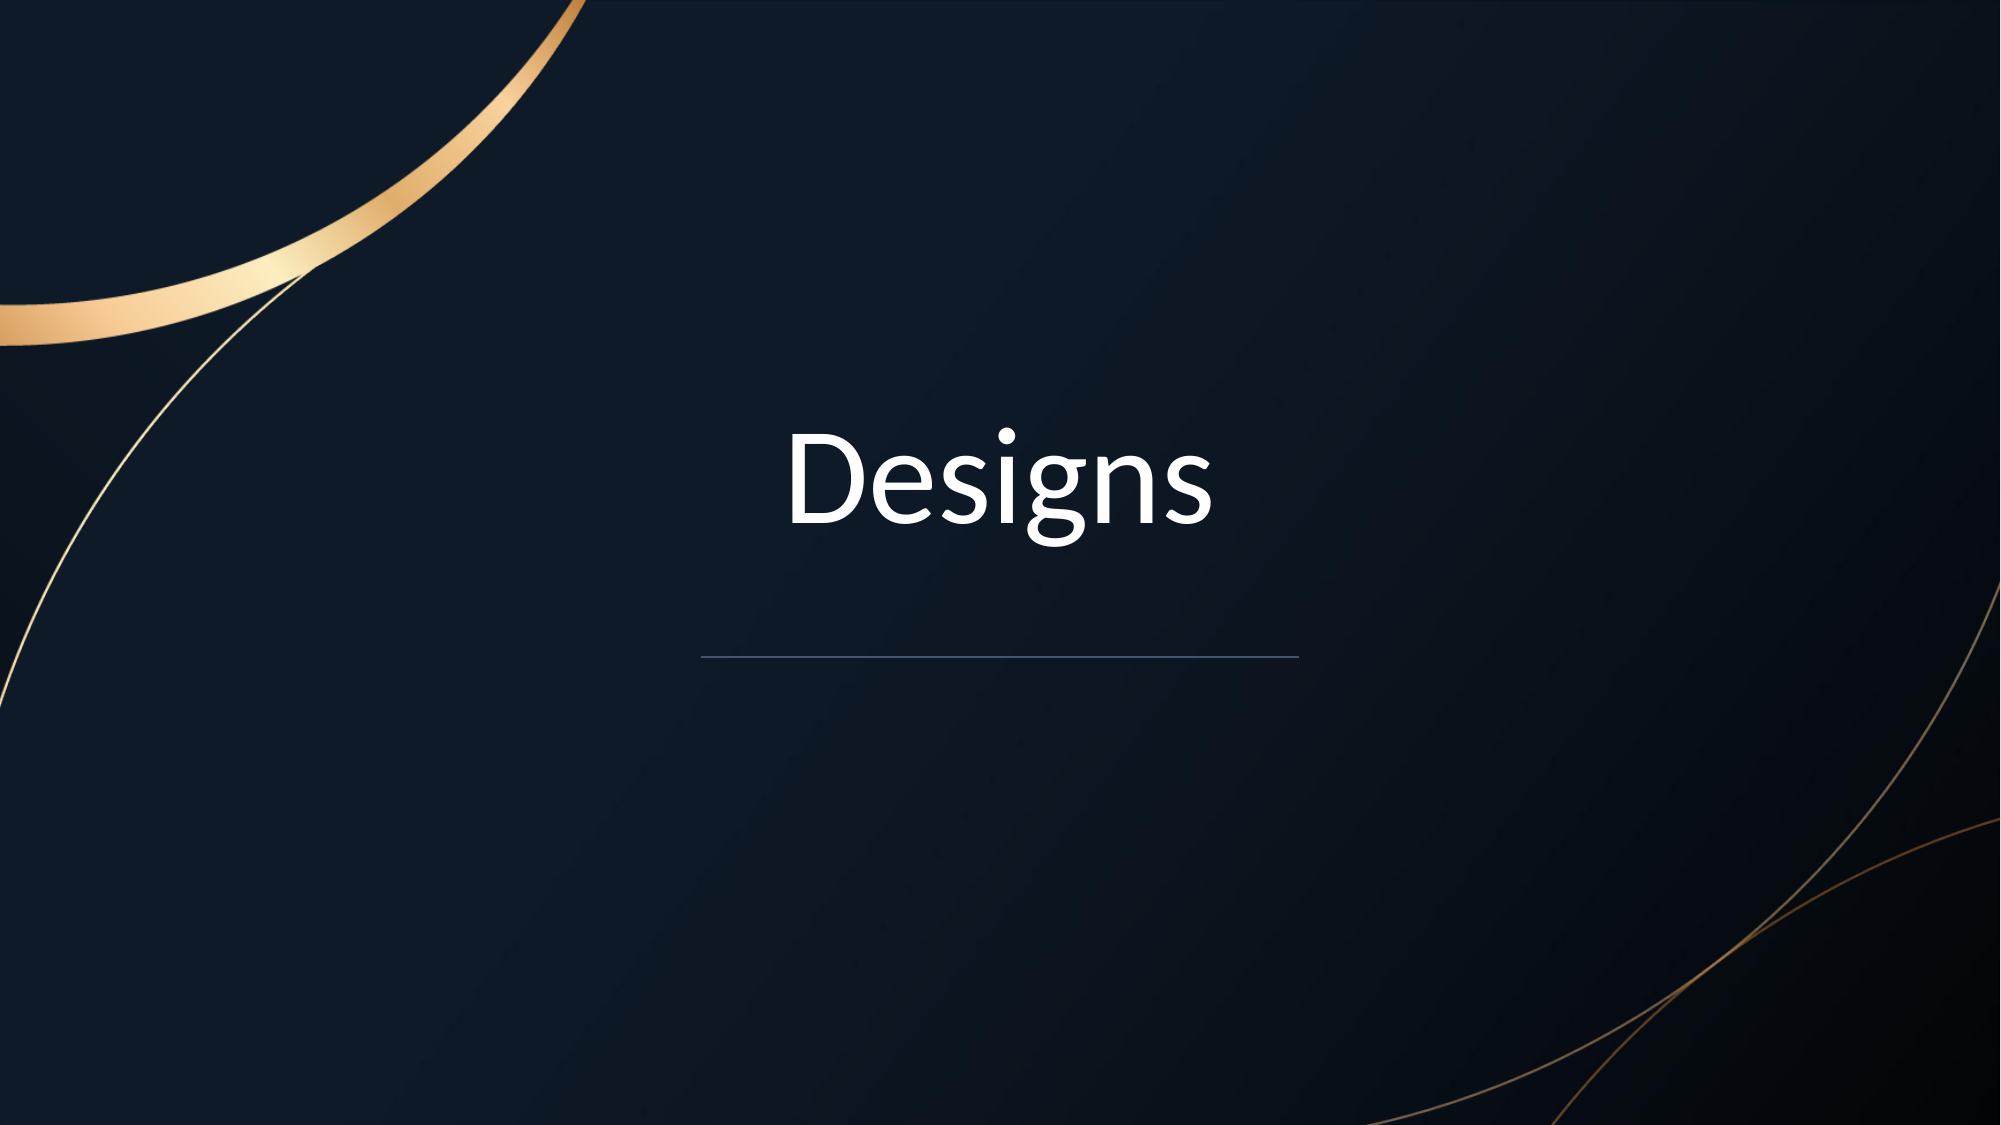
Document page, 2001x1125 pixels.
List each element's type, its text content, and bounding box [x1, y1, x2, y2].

picture [0, 0, 2001, 1125]
title Designs [27, 361, 1972, 575]
